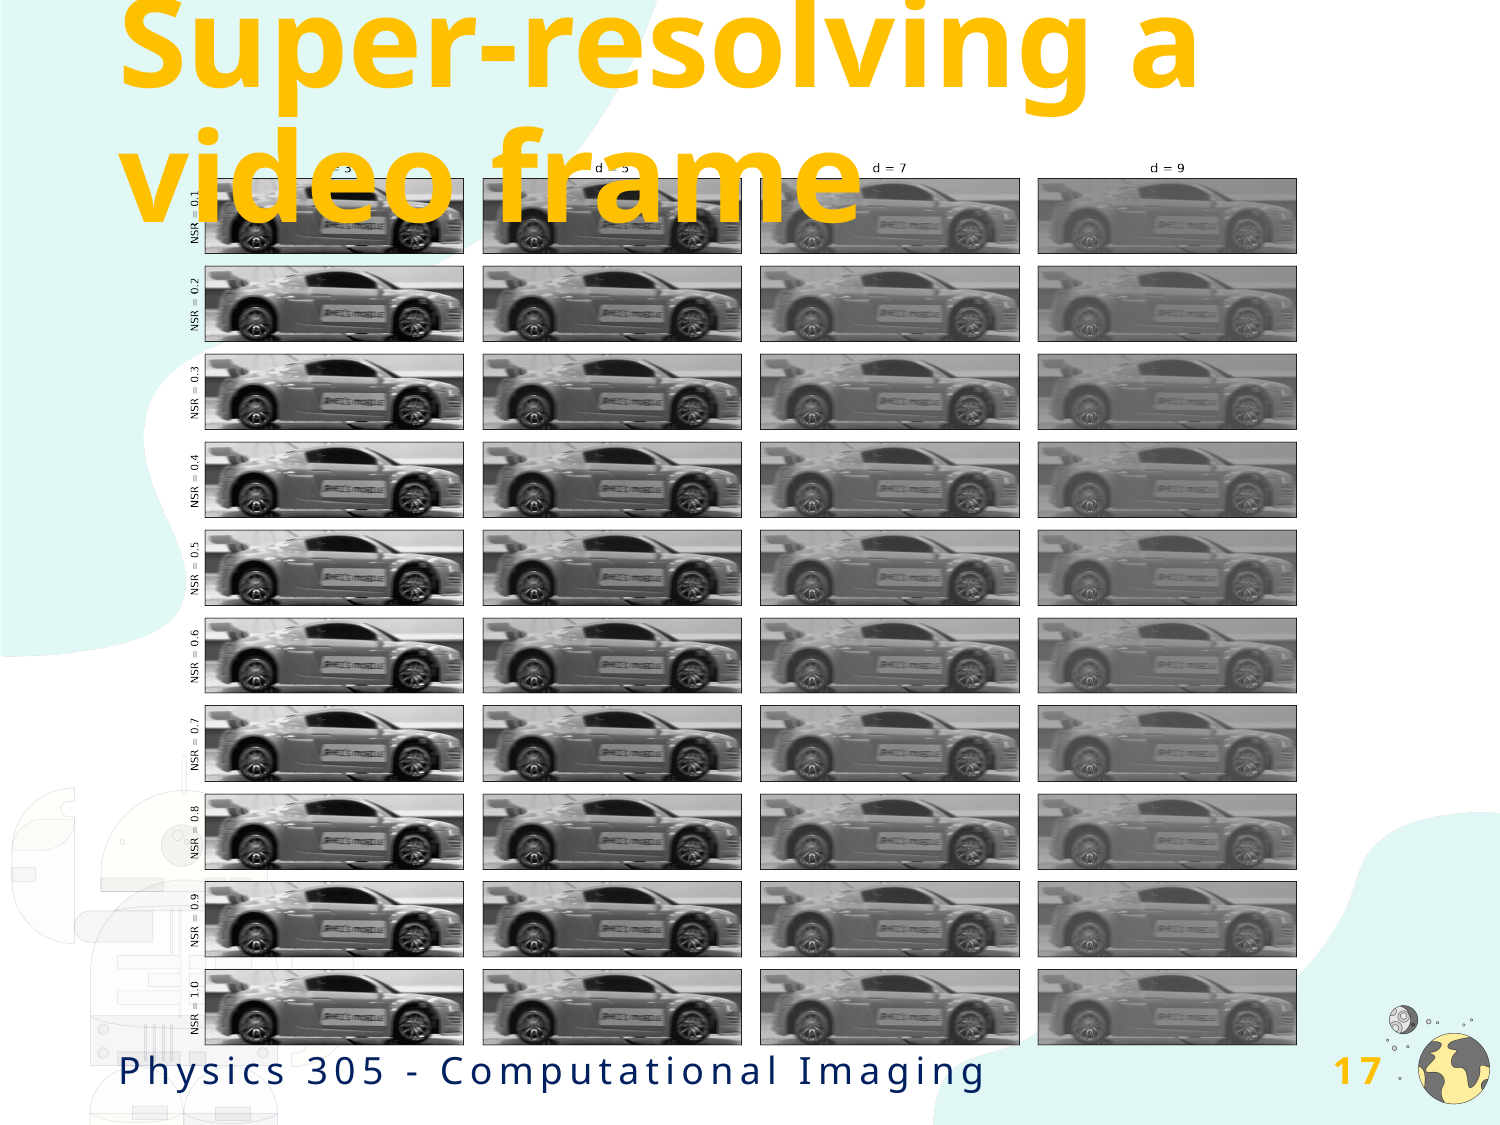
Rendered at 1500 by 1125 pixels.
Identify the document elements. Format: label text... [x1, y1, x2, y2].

picture [0, 0, 1500, 1125]
slide_number 17 [1244, 1042, 1397, 1103]
footer Physics 305 - Computational Imaging [103, 1042, 1222, 1103]
title Super-resolving a video frame [103, 59, 1429, 169]
